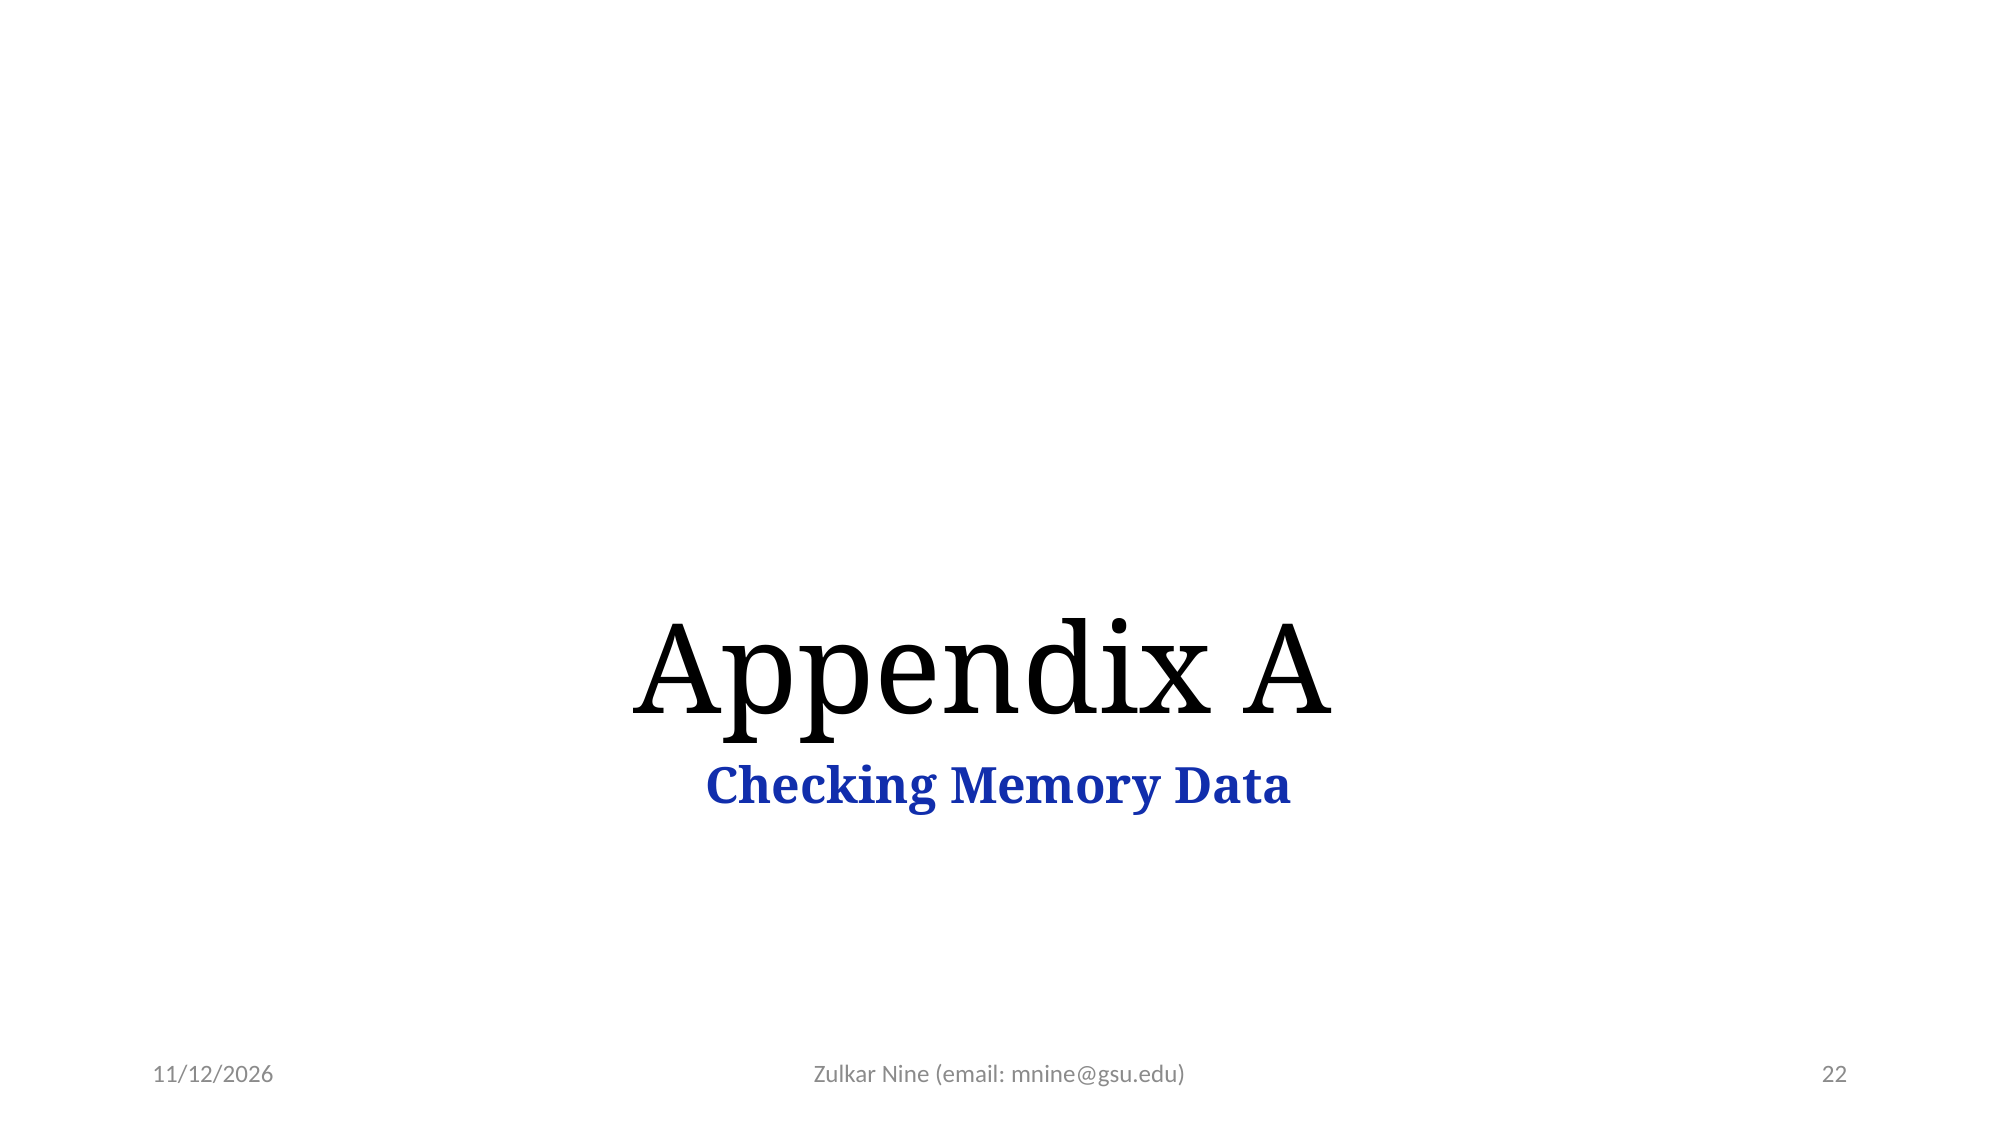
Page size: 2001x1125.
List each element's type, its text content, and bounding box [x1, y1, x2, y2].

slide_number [137, 1042, 588, 1103]
title Appendix A [136, 280, 1862, 749]
footer Zulkar Nine (email: mnine@gsu.edu) [662, 1042, 1338, 1103]
slide_number 22 [1412, 1042, 1863, 1103]
list Checking Memory Data [136, 752, 1862, 999]
